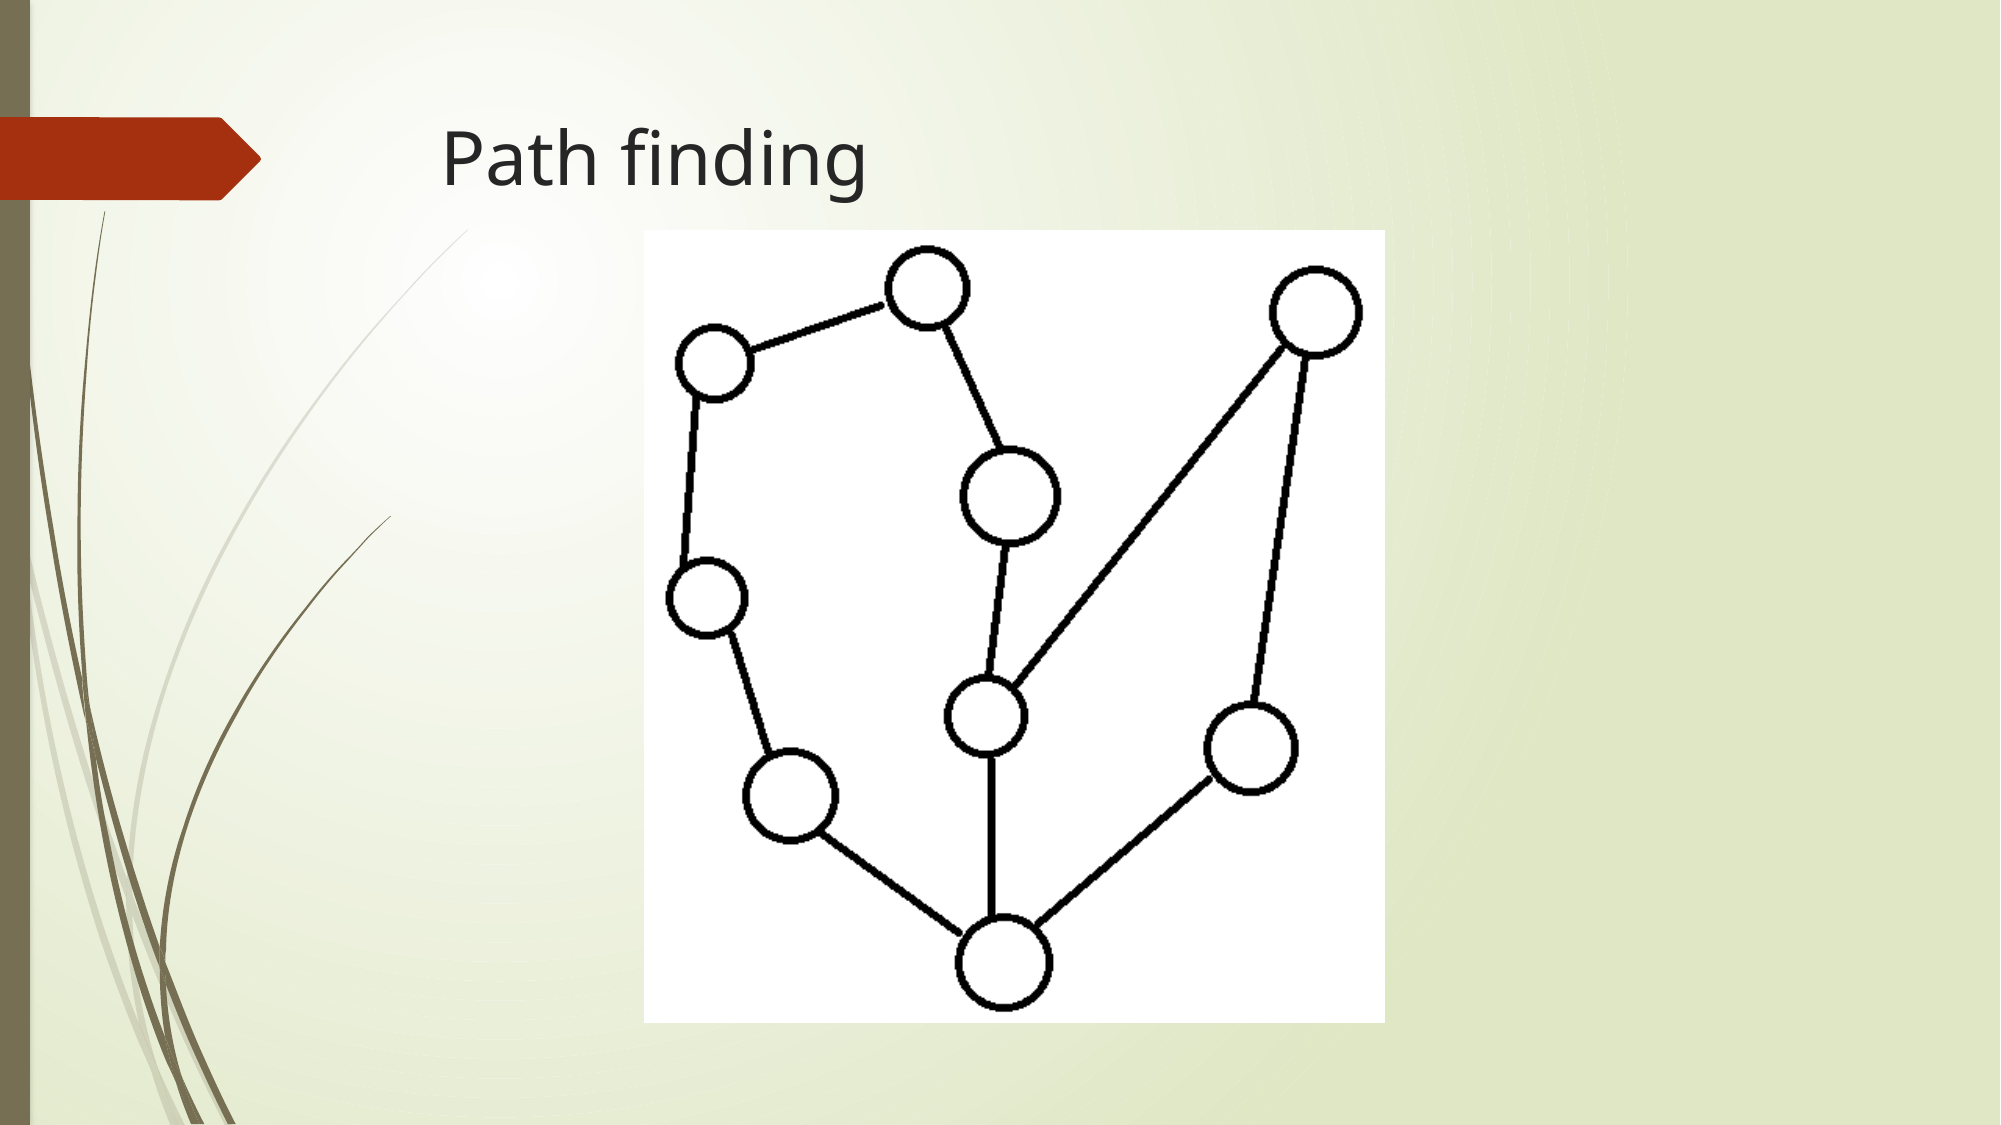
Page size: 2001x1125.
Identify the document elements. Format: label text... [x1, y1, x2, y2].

picture [643, 230, 1385, 1023]
title Path finding [425, 102, 1888, 313]
